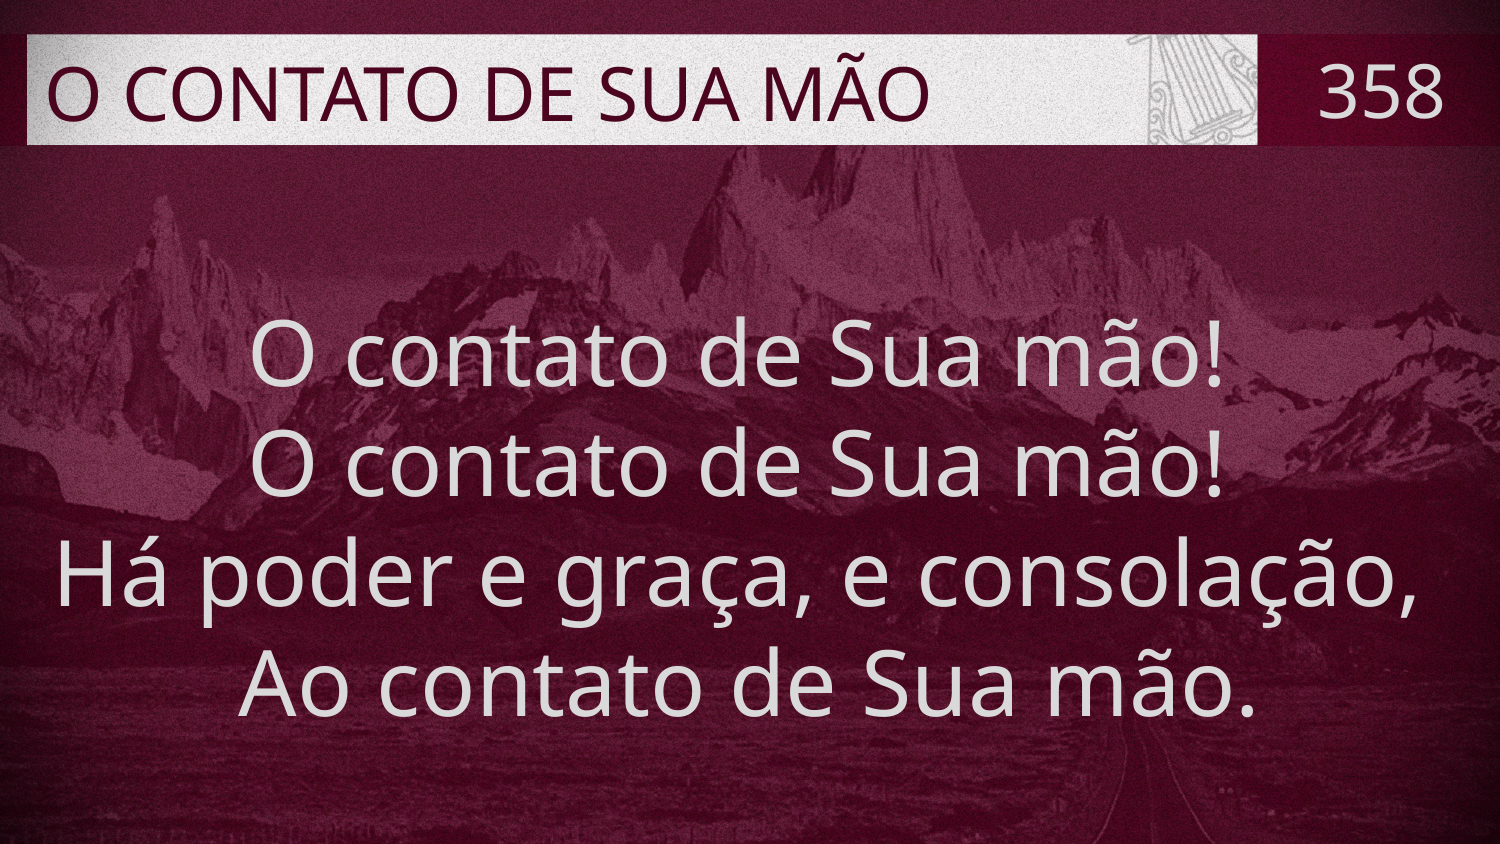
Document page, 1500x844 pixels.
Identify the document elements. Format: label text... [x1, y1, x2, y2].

picture [0, 0, 1500, 185]
title O CONTATO DE SUA MÃO [29, 33, 1258, 151]
list 358 [1281, 36, 1483, 143]
list O contato de Sua mão! O contato de Sua mão! Há poder e graça, e consolação, Ao contato de Sua mão. [0, 185, 1500, 844]
